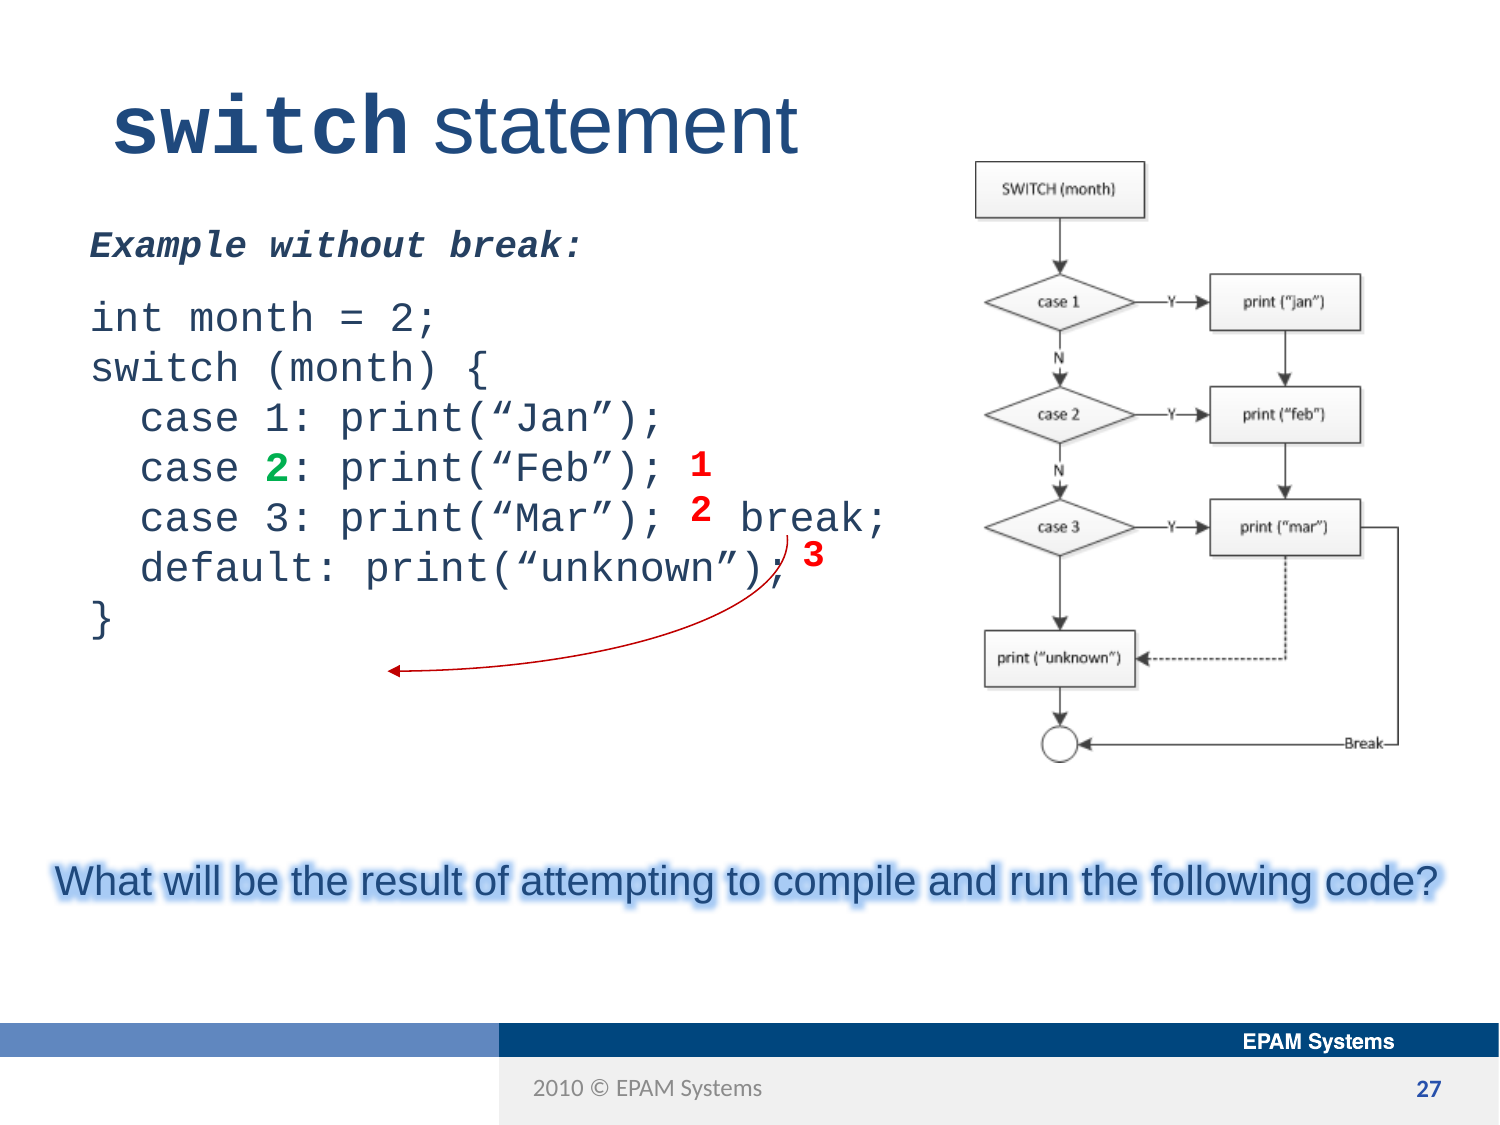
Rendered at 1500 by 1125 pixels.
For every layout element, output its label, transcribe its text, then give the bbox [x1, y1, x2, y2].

picture [974, 161, 1399, 764]
text_box [387, 536, 768, 678]
text_box 1 2 3 [674, 432, 969, 582]
text_box What will be the result of attempting to compile and run the following code? [45, 852, 1451, 908]
text_box Example without break: int month = 2; switch (month) { case 1: print(“Jan”); case 2: print(“Feb”); case 3: print(“Mar”); break; default: print(“unknown”); } [74, 212, 969, 693]
list switch statement [49, 62, 1500, 176]
